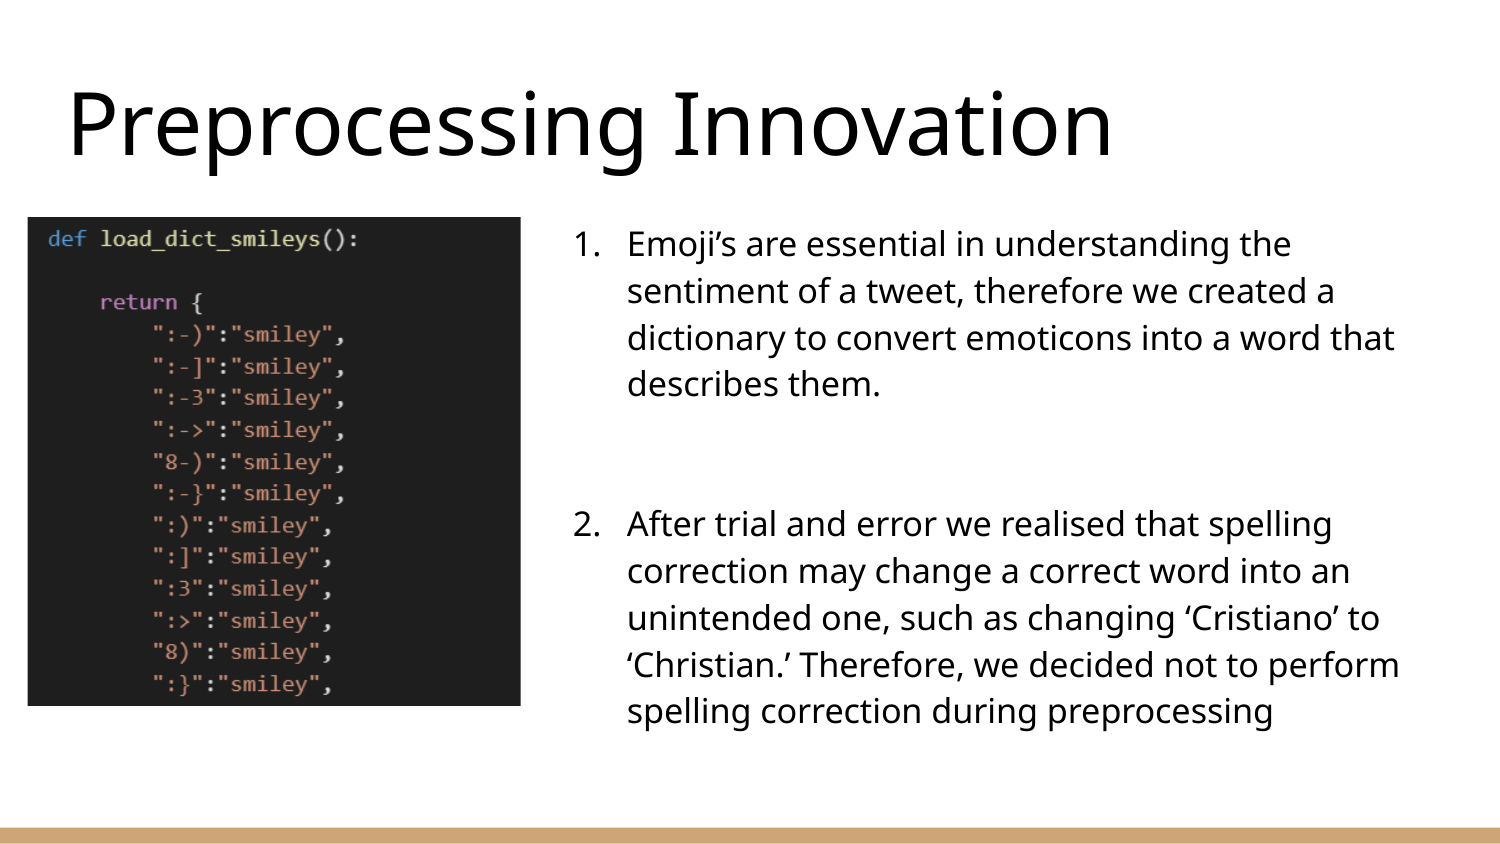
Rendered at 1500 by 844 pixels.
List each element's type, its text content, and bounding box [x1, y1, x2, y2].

picture [27, 216, 521, 706]
title Preprocessing Innovation [51, 51, 1449, 189]
list Emoji’s are essential in understanding the sentiment of a tweet, therefore we created a dictionary to convert emoticons into a word that describes them. After trial and error we realised that spelling correction may change a correct word into an unintended one, such as changing ‘Cristiano’ to ‘Christian.’ Therefore, we decided not to perform spelling correction during preprocessing [538, 200, 1449, 752]
